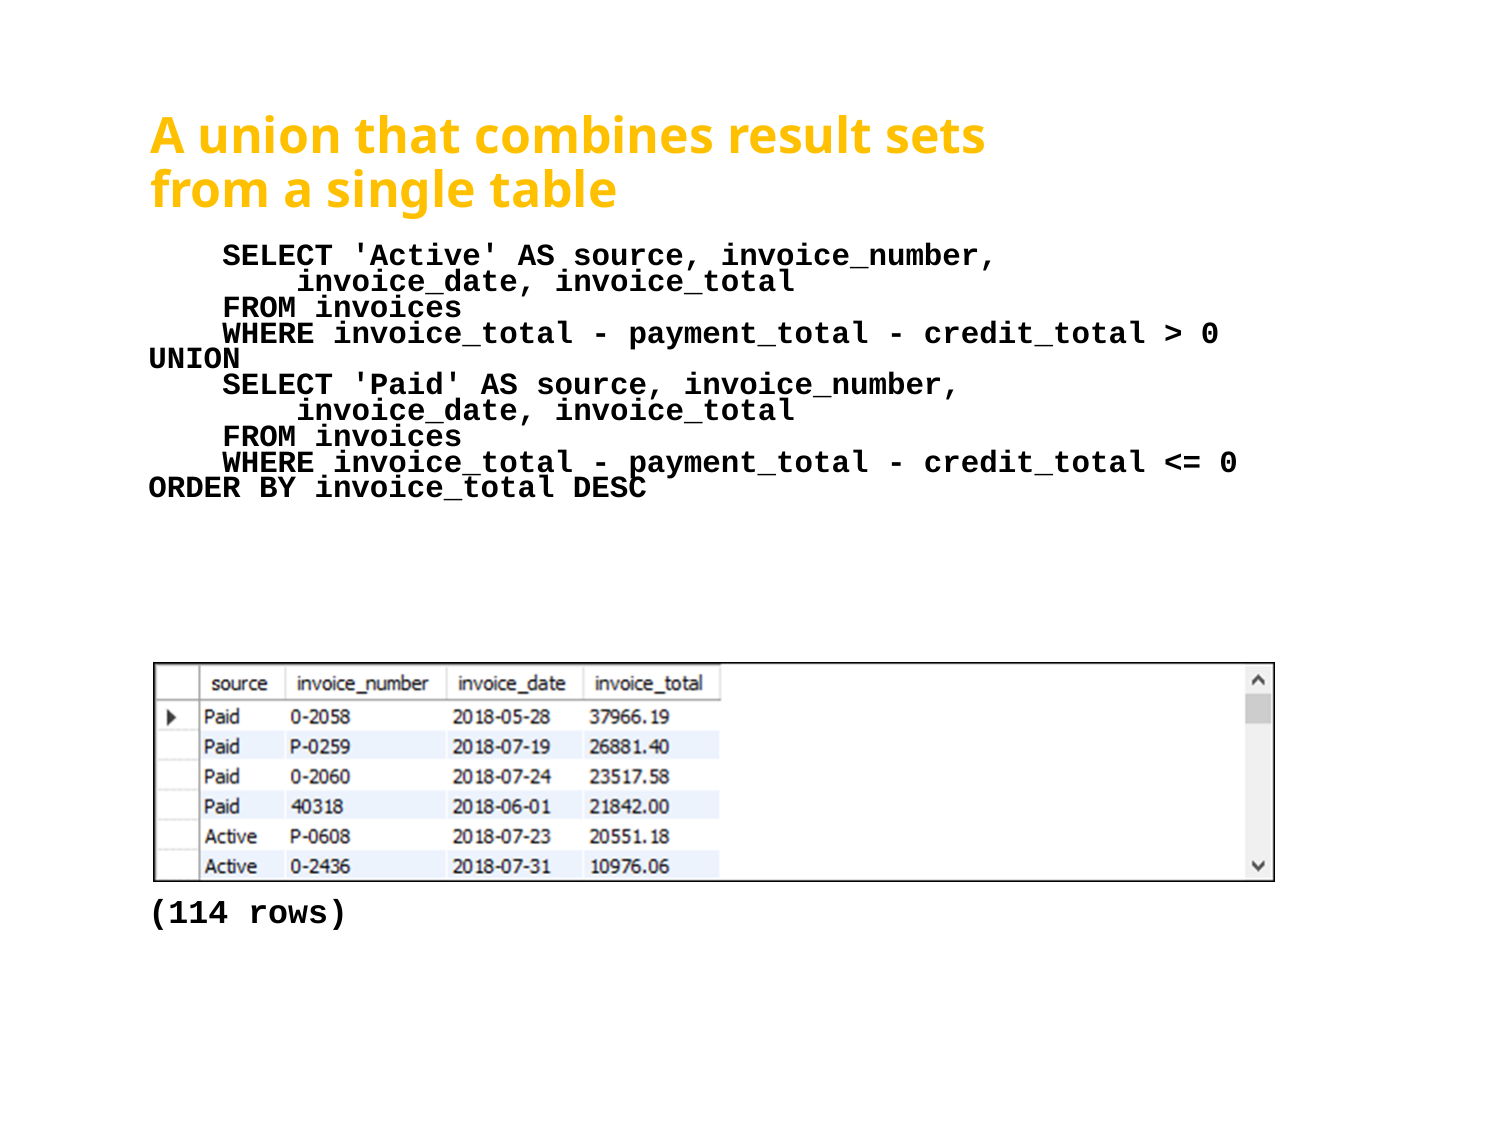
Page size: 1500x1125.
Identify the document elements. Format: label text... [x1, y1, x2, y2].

title A union that combines result sets from a single table [150, 70, 1350, 237]
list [153, 662, 1276, 882]
list (114 rows) [133, 887, 1346, 975]
list SELECT 'Active' AS source, invoice_number, invoice_date, invoice_total FROM invoices WHERE invoice_total - payment_total - credit_total > 0 UNION SELECT 'Paid' AS source, invoice_number, invoice_date, invoice_total FROM invoices WHERE invoice_total - payment_total - credit_total <= 0 ORDER BY invoice_total DESC [133, 237, 1363, 533]
